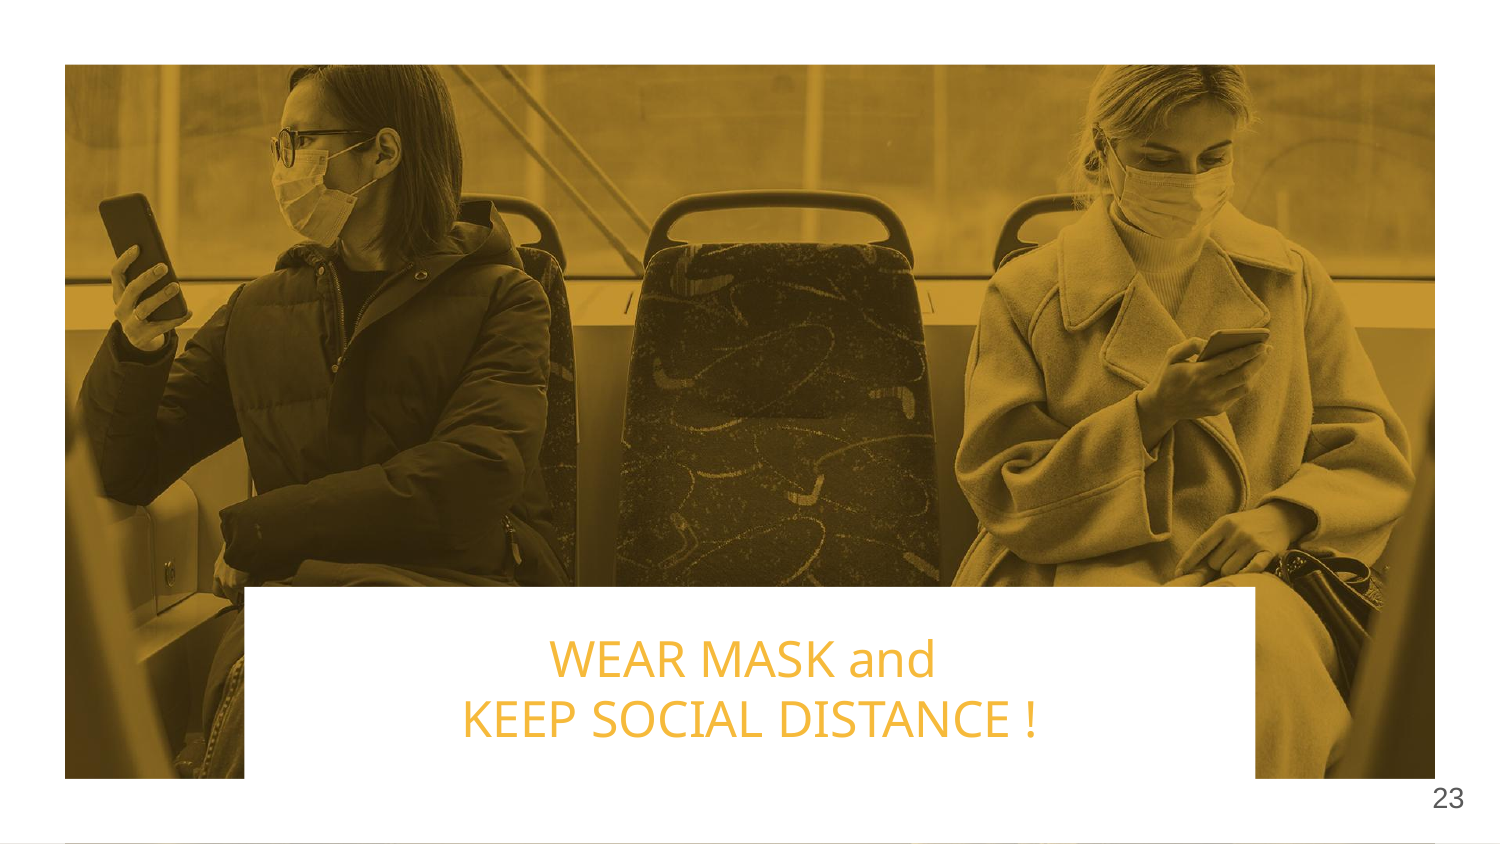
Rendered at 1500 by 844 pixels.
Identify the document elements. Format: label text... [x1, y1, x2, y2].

slide_number 23 [1389, 764, 1480, 830]
picture [65, 65, 1435, 778]
title WEAR MASK and KEEP SOCIAL DISTANCE ! [160, 599, 1340, 777]
